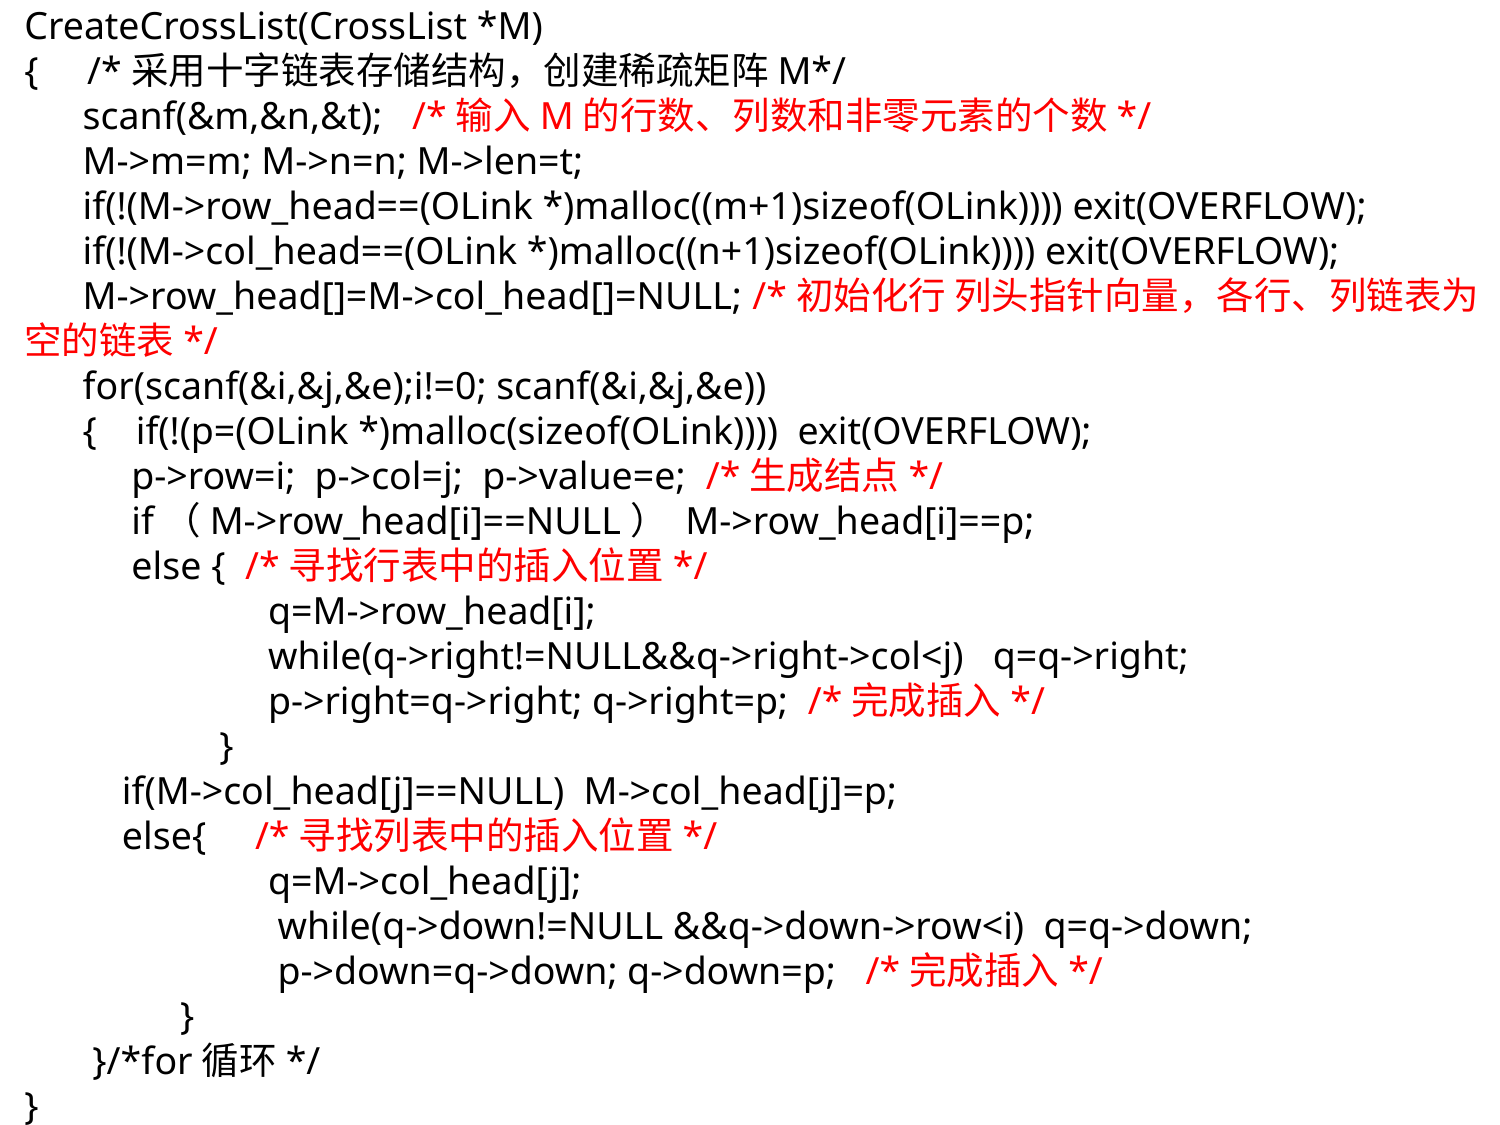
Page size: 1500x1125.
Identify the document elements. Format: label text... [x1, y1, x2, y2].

text_box CreateCrossList(CrossList *M) { /*采用十字链表存储结构，创建稀疏矩阵M*/ scanf(&m,&n,&t); /*输入M的行数、列数和非零元素的个数*/ M->m=m; M->n=n; M->len=t; if(!(M->row_head==(OLink *)malloc((m+1)sizeof(OLink)))) exit(OVERFLOW); if(!(M->col_head==(OLink *)malloc((n+1)sizeof(OLink)))) exit(OVERFLOW); M->row_head[]=M->col_head[]=NULL; /*初始化行 列头指针向量，各行、列链表为空的链表*/ for(scanf(&i,&j,&e);i!=0; scanf(&i,&j,&e)) { if(!(p=(OLink *)malloc(sizeof(OLink)))) exit(OVERFLOW); p->row=i; p->col=j; p->value=e; /*生成结点*/ if（M->row_head[i]==NULL） M->row_head[i]==p; else { /*寻找行表中的插入位置*/ q=M->row_head[i]; while(q->right!=NULL&&q->right->col<j) q=q->right; p->right=q->right; q->right=p; /*完成插入*/ } if(M->col_head[j]==NULL) M->col_head[j]=p; else{ /*寻找列表中的插入位置*/ q=M->col_head[j]; while(q->down!=NULL &&q->down->row<i) q=q->down; p->down=q->down; q->down=p; /*完成插入*/ } }/*for循环*/ } [9, 0, 1500, 1125]
